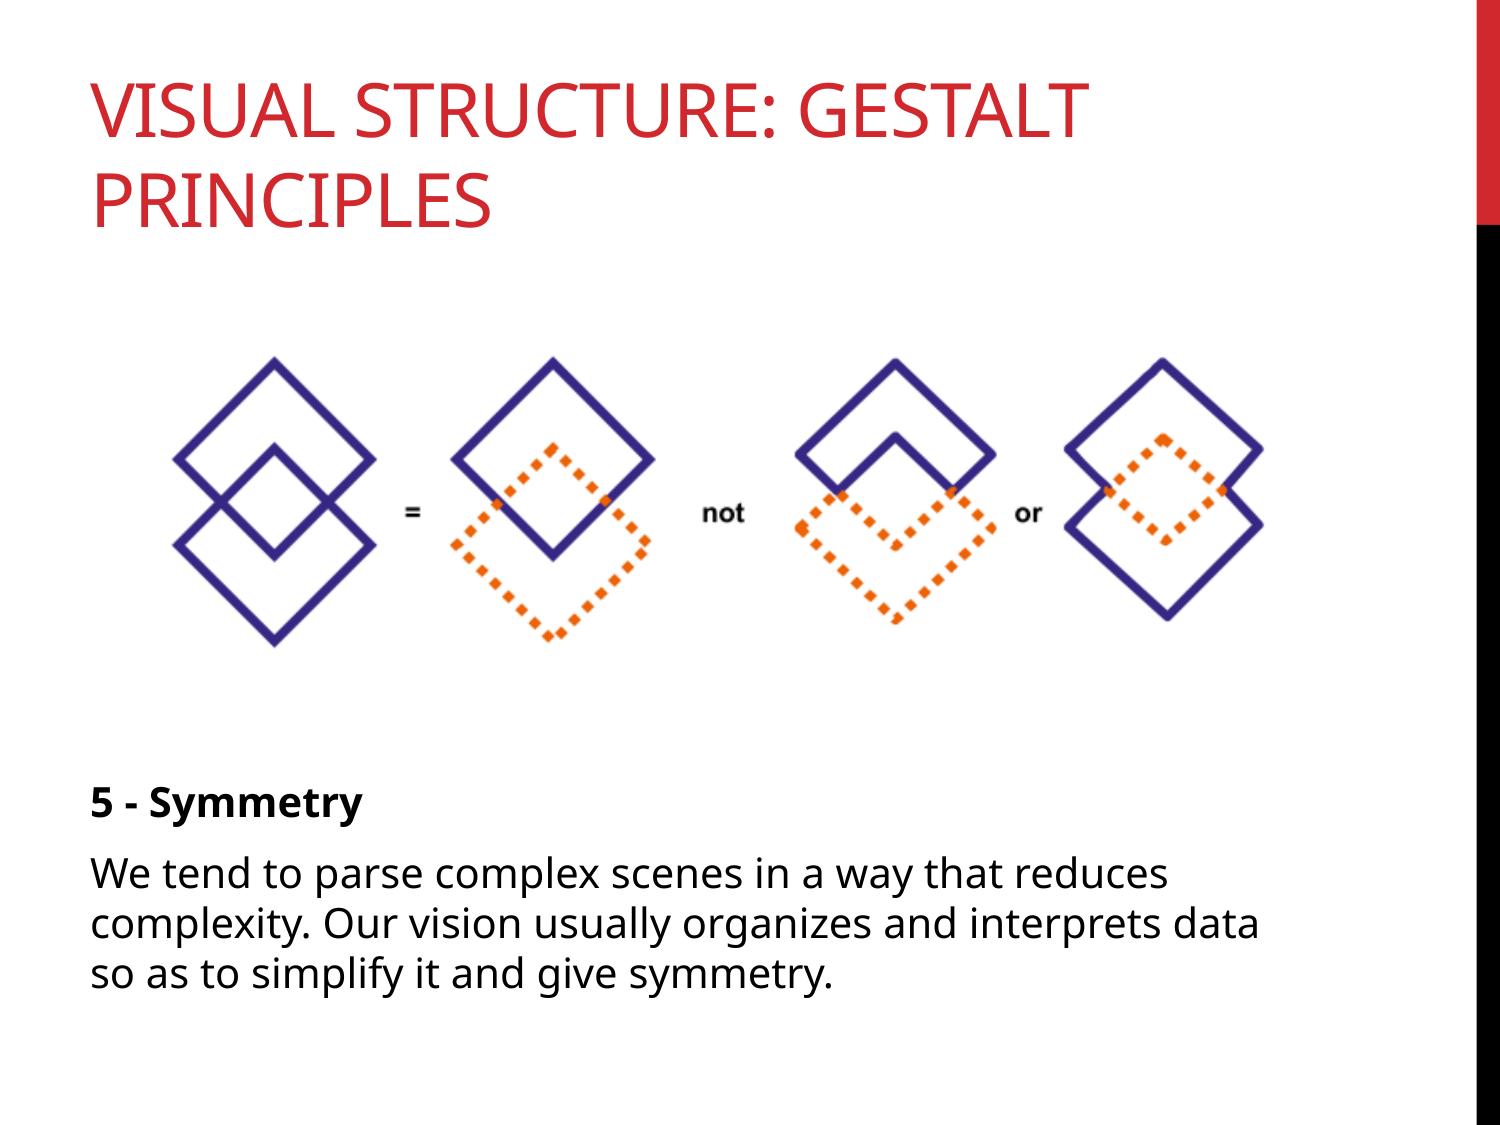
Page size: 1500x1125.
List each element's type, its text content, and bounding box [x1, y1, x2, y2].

picture [123, 328, 1313, 651]
title Visual Structure: Gestalt Principles [75, 25, 1375, 250]
list 5 - Symmetry We tend to parse complex scenes in a way that reduces complexity. Our vision usually organizes and interprets data so as to simplify it and give symmetry. [75, 287, 1325, 1005]
